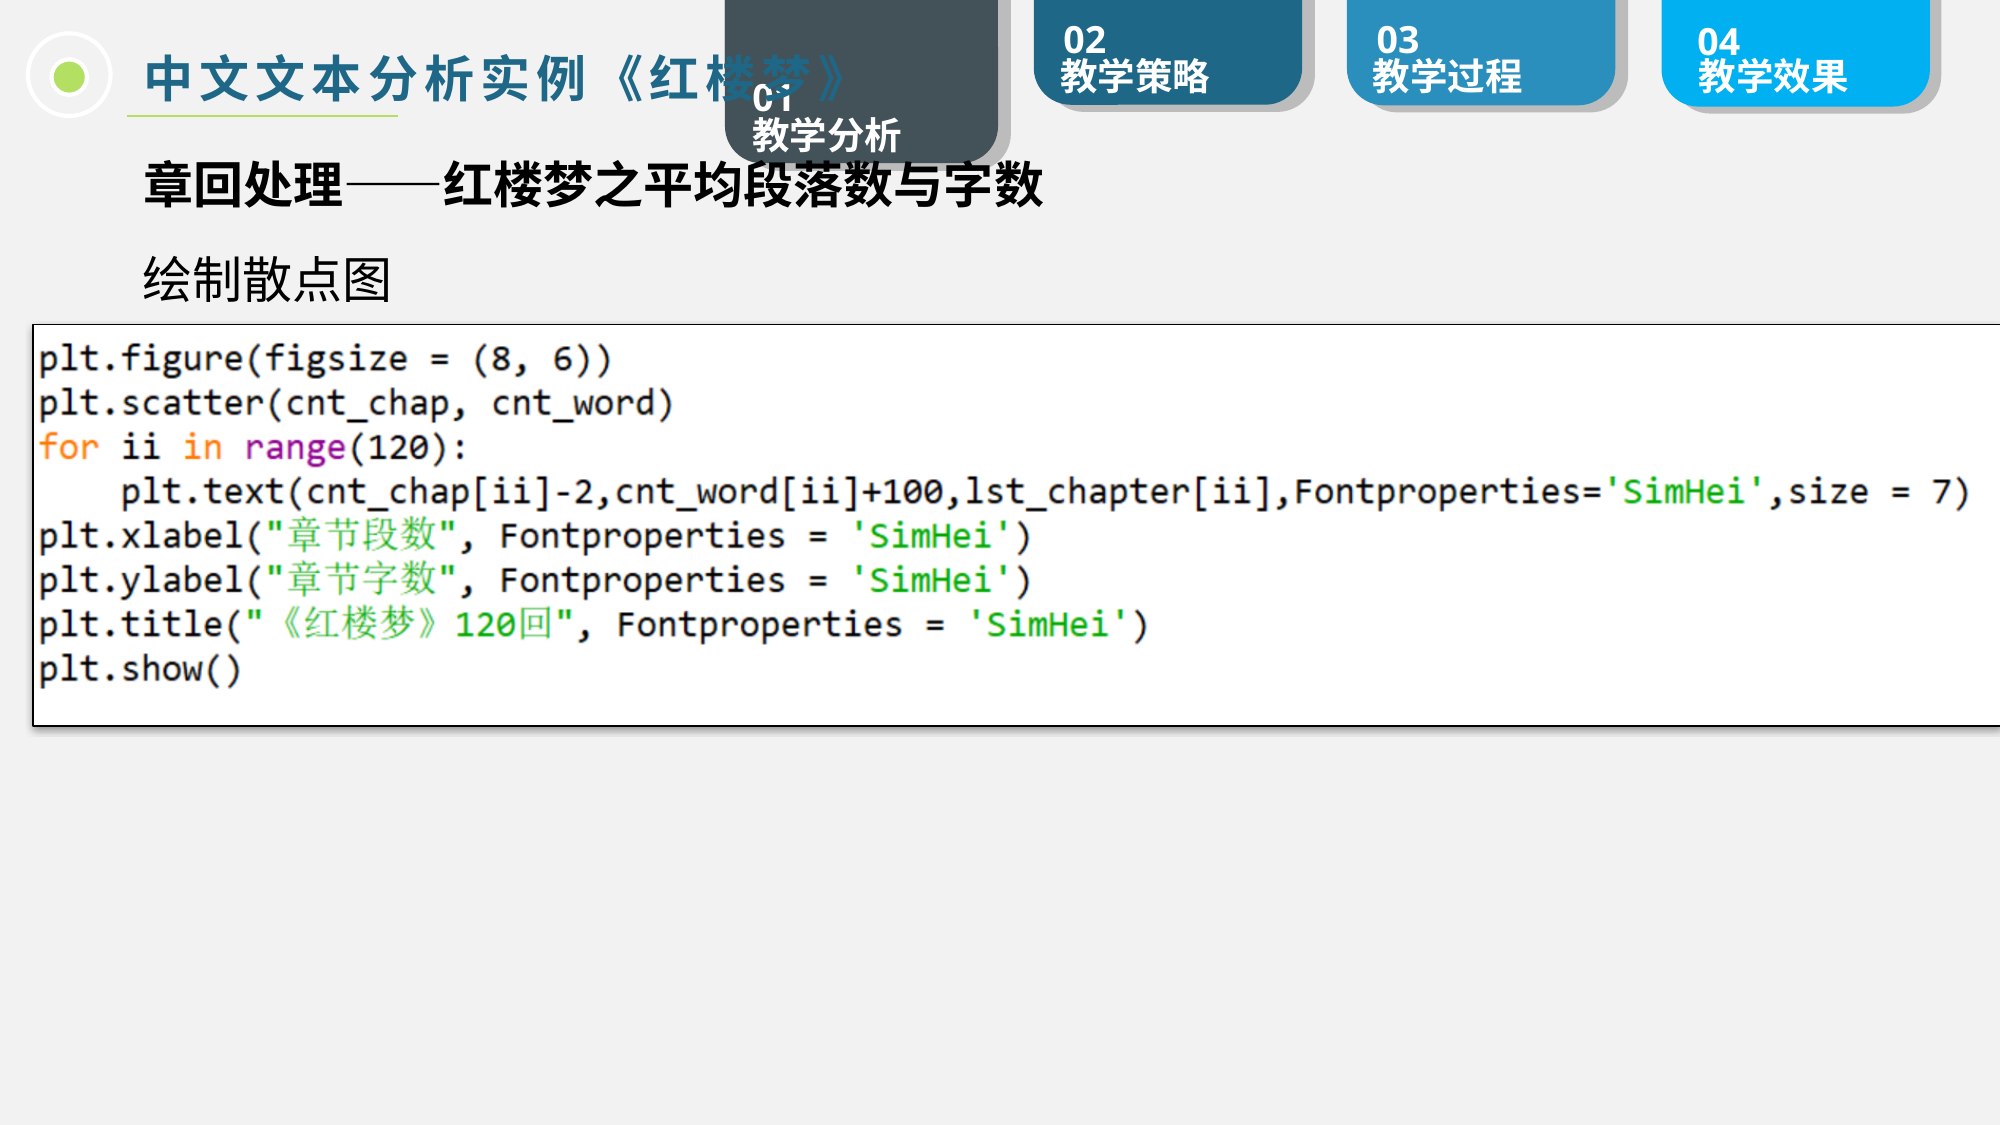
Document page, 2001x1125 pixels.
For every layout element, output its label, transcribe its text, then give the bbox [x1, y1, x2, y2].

text_box 绘制散点图 [127, 211, 1939, 317]
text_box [27, 33, 111, 117]
text_box 中文文本分析实例《红楼梦》 [128, 40, 1155, 115]
text_box 章回处理——红楼梦之平均段落数与字数 [128, 115, 1924, 211]
picture [33, 324, 2000, 726]
